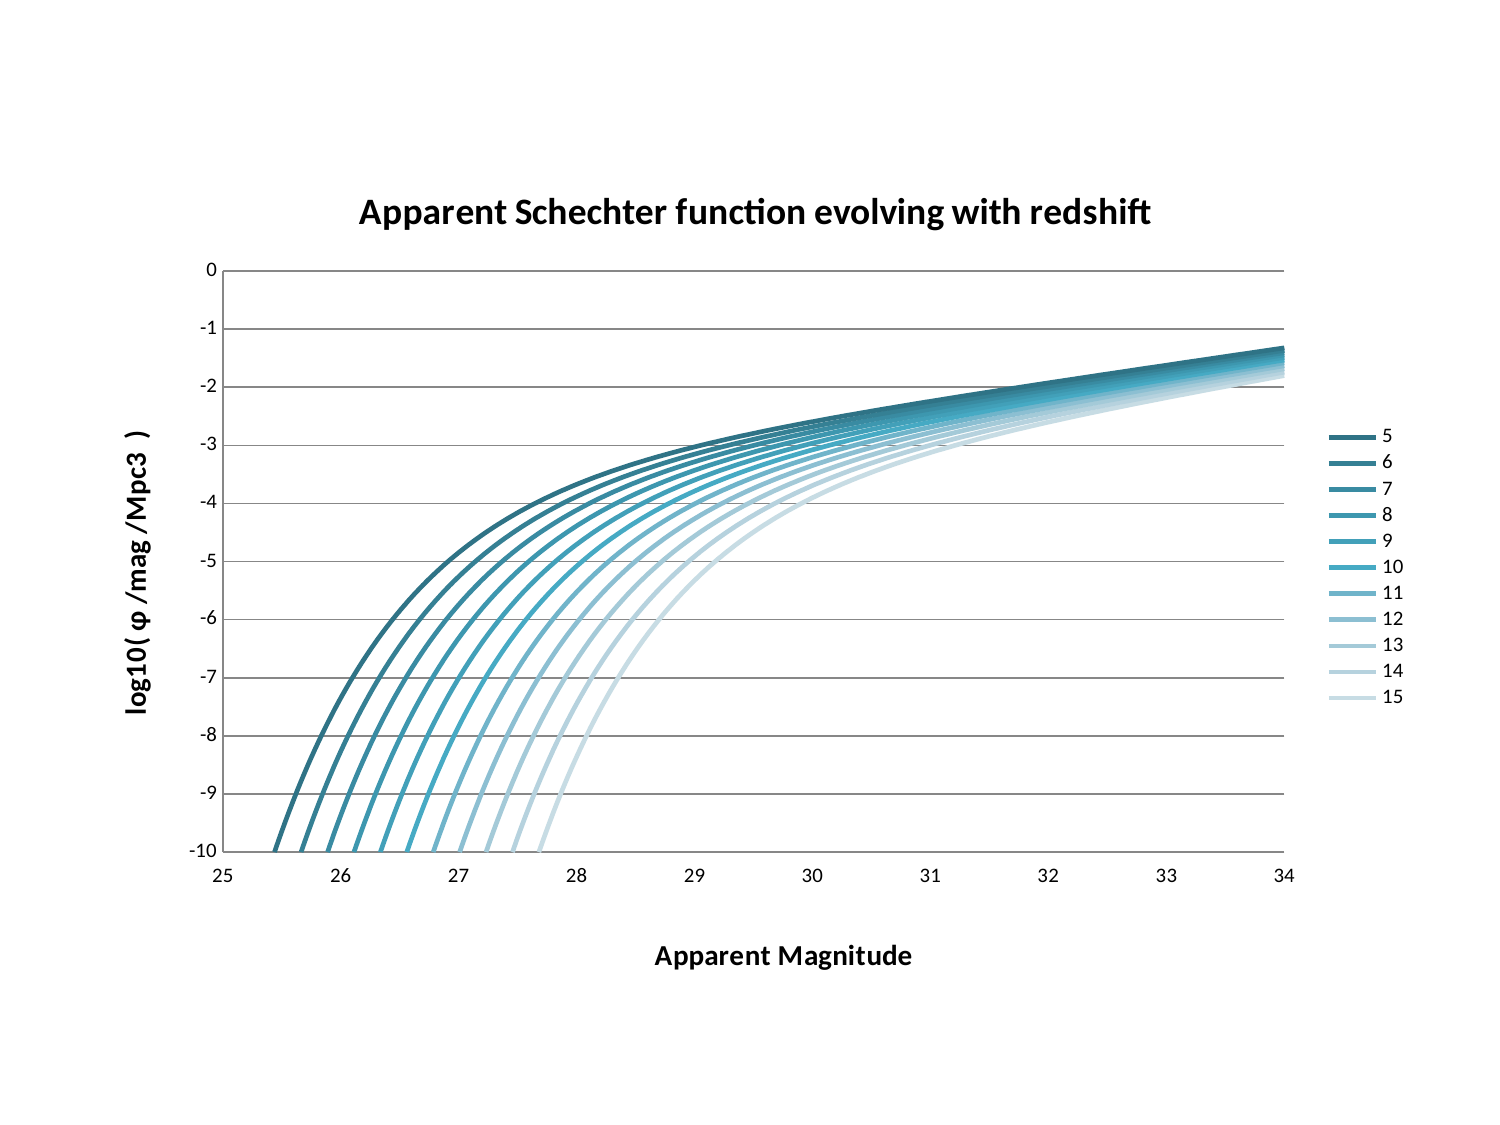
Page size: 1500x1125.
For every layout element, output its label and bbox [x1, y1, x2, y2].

chart [88, 160, 1424, 982]
